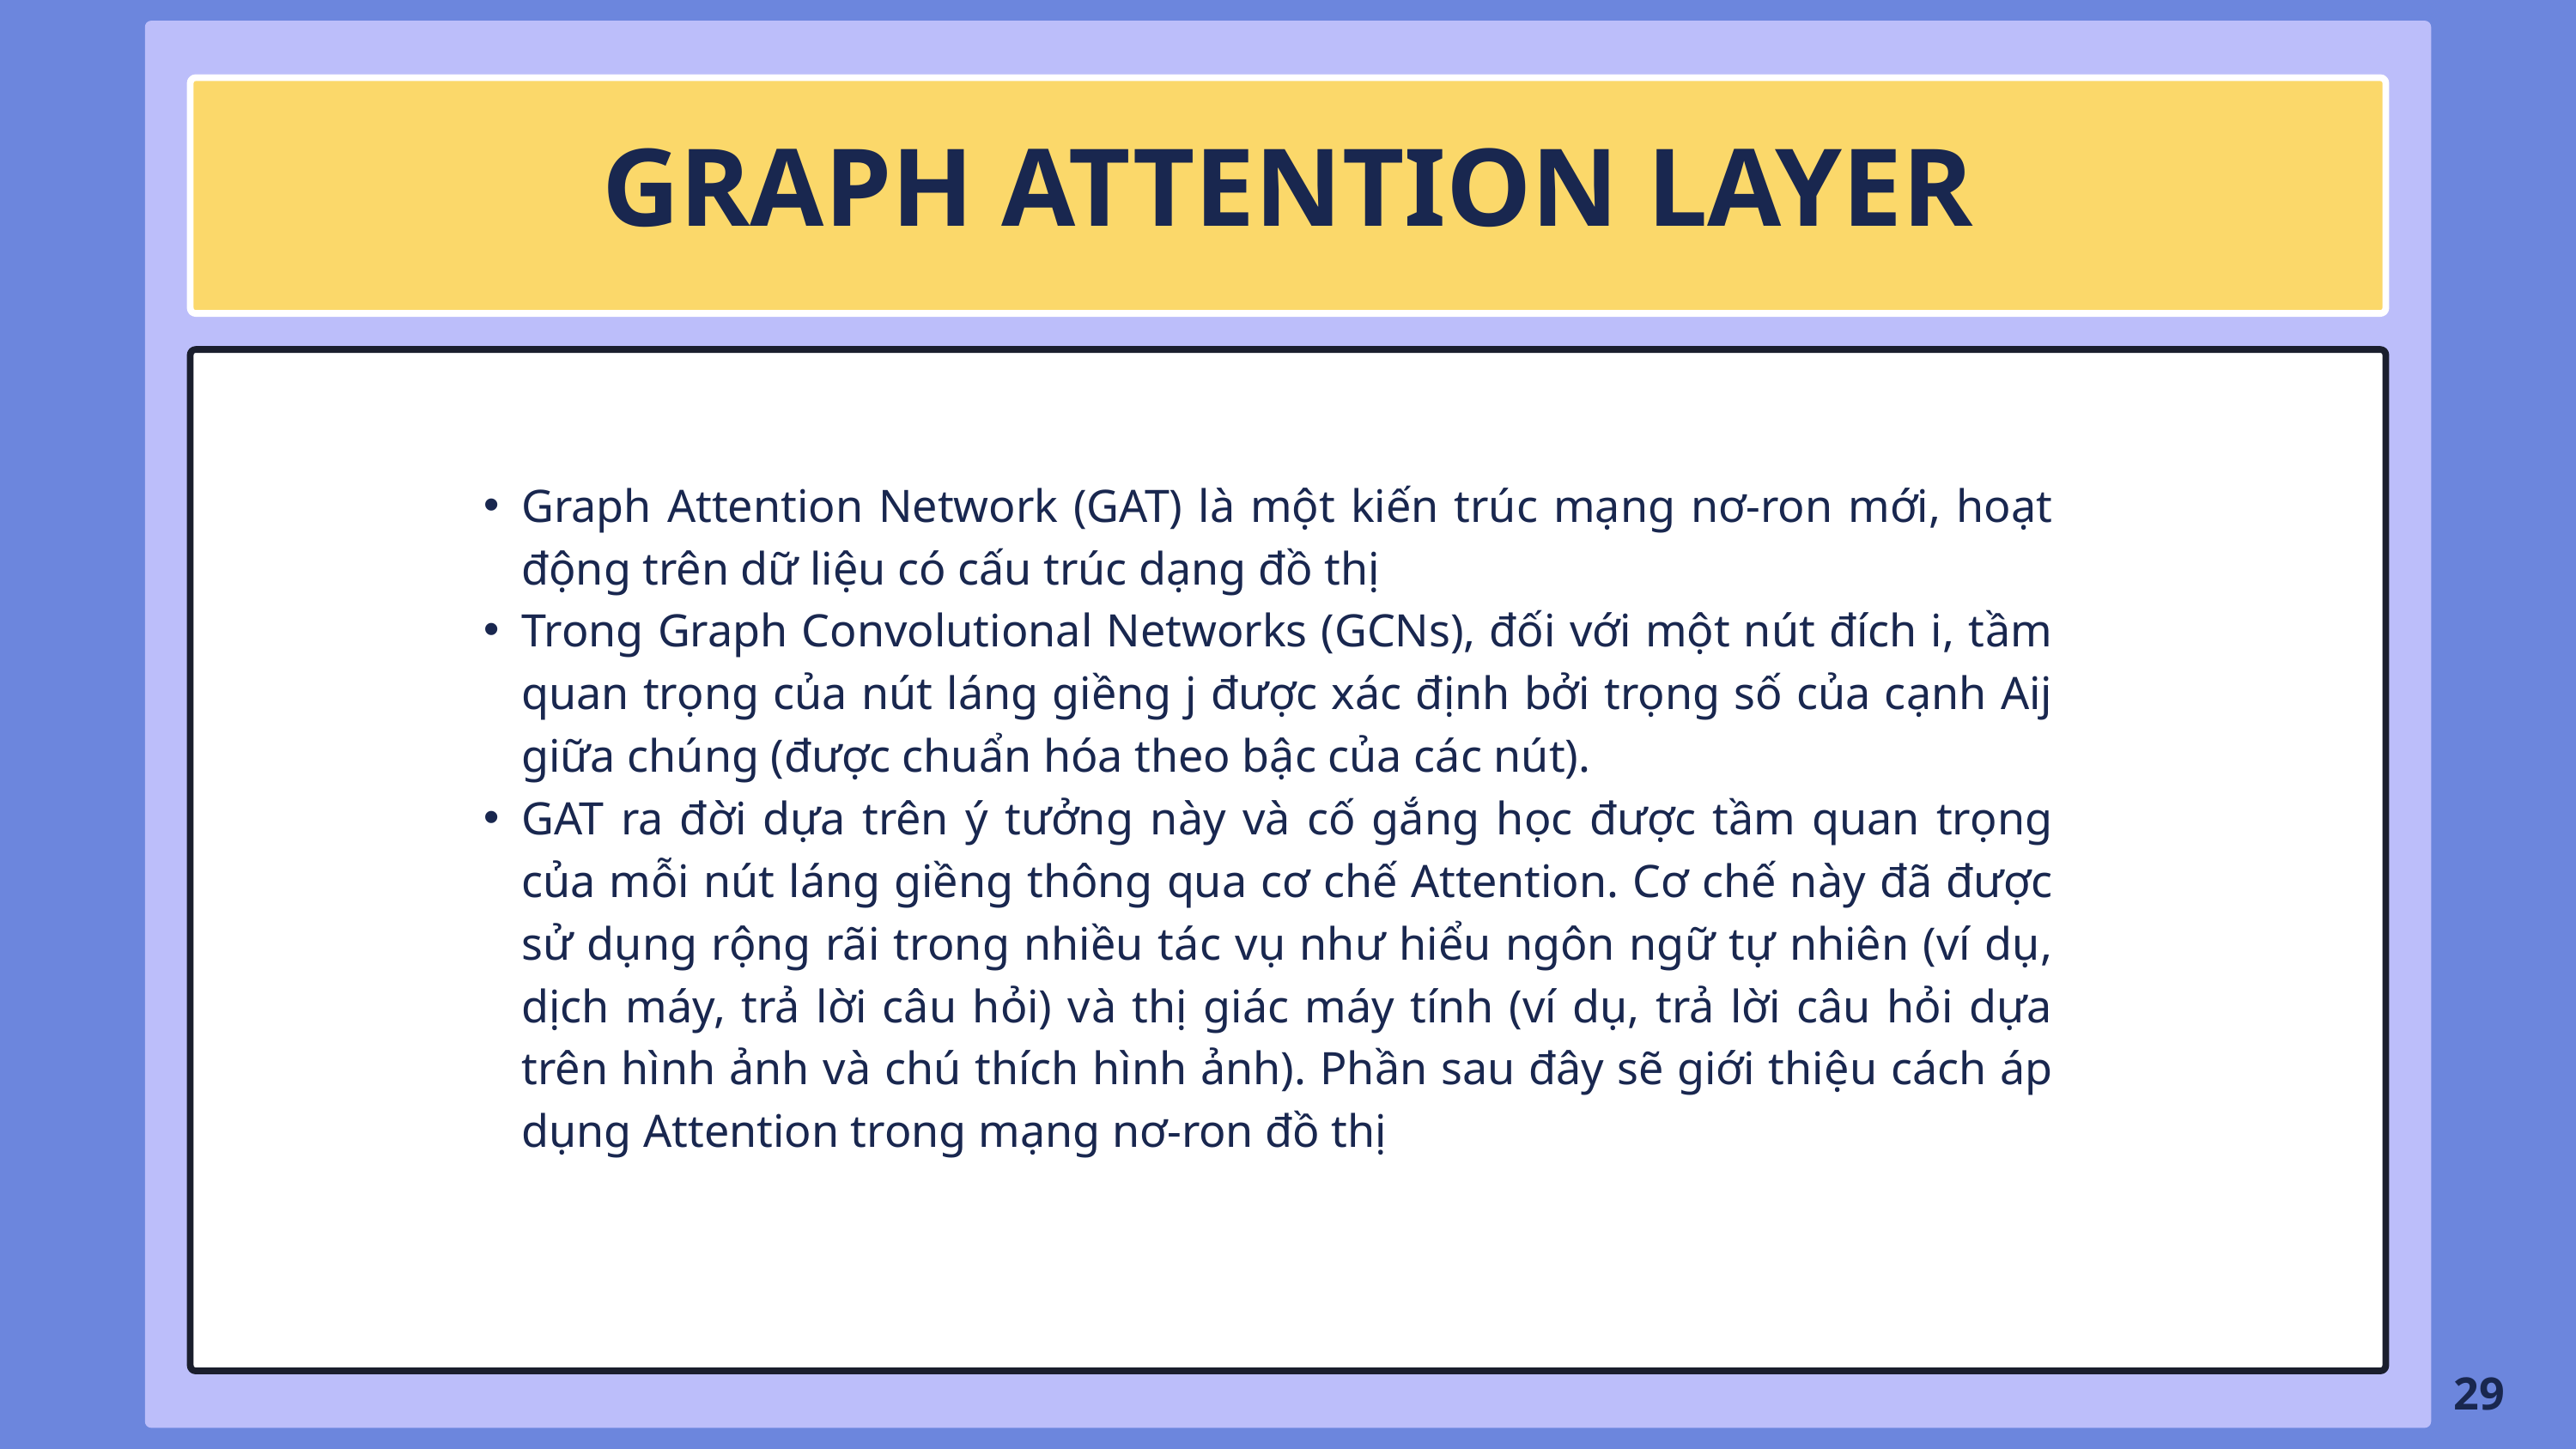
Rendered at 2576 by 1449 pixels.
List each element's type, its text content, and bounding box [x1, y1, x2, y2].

text_box 29 [2435, 1369, 2528, 1419]
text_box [144, 20, 2432, 1428]
